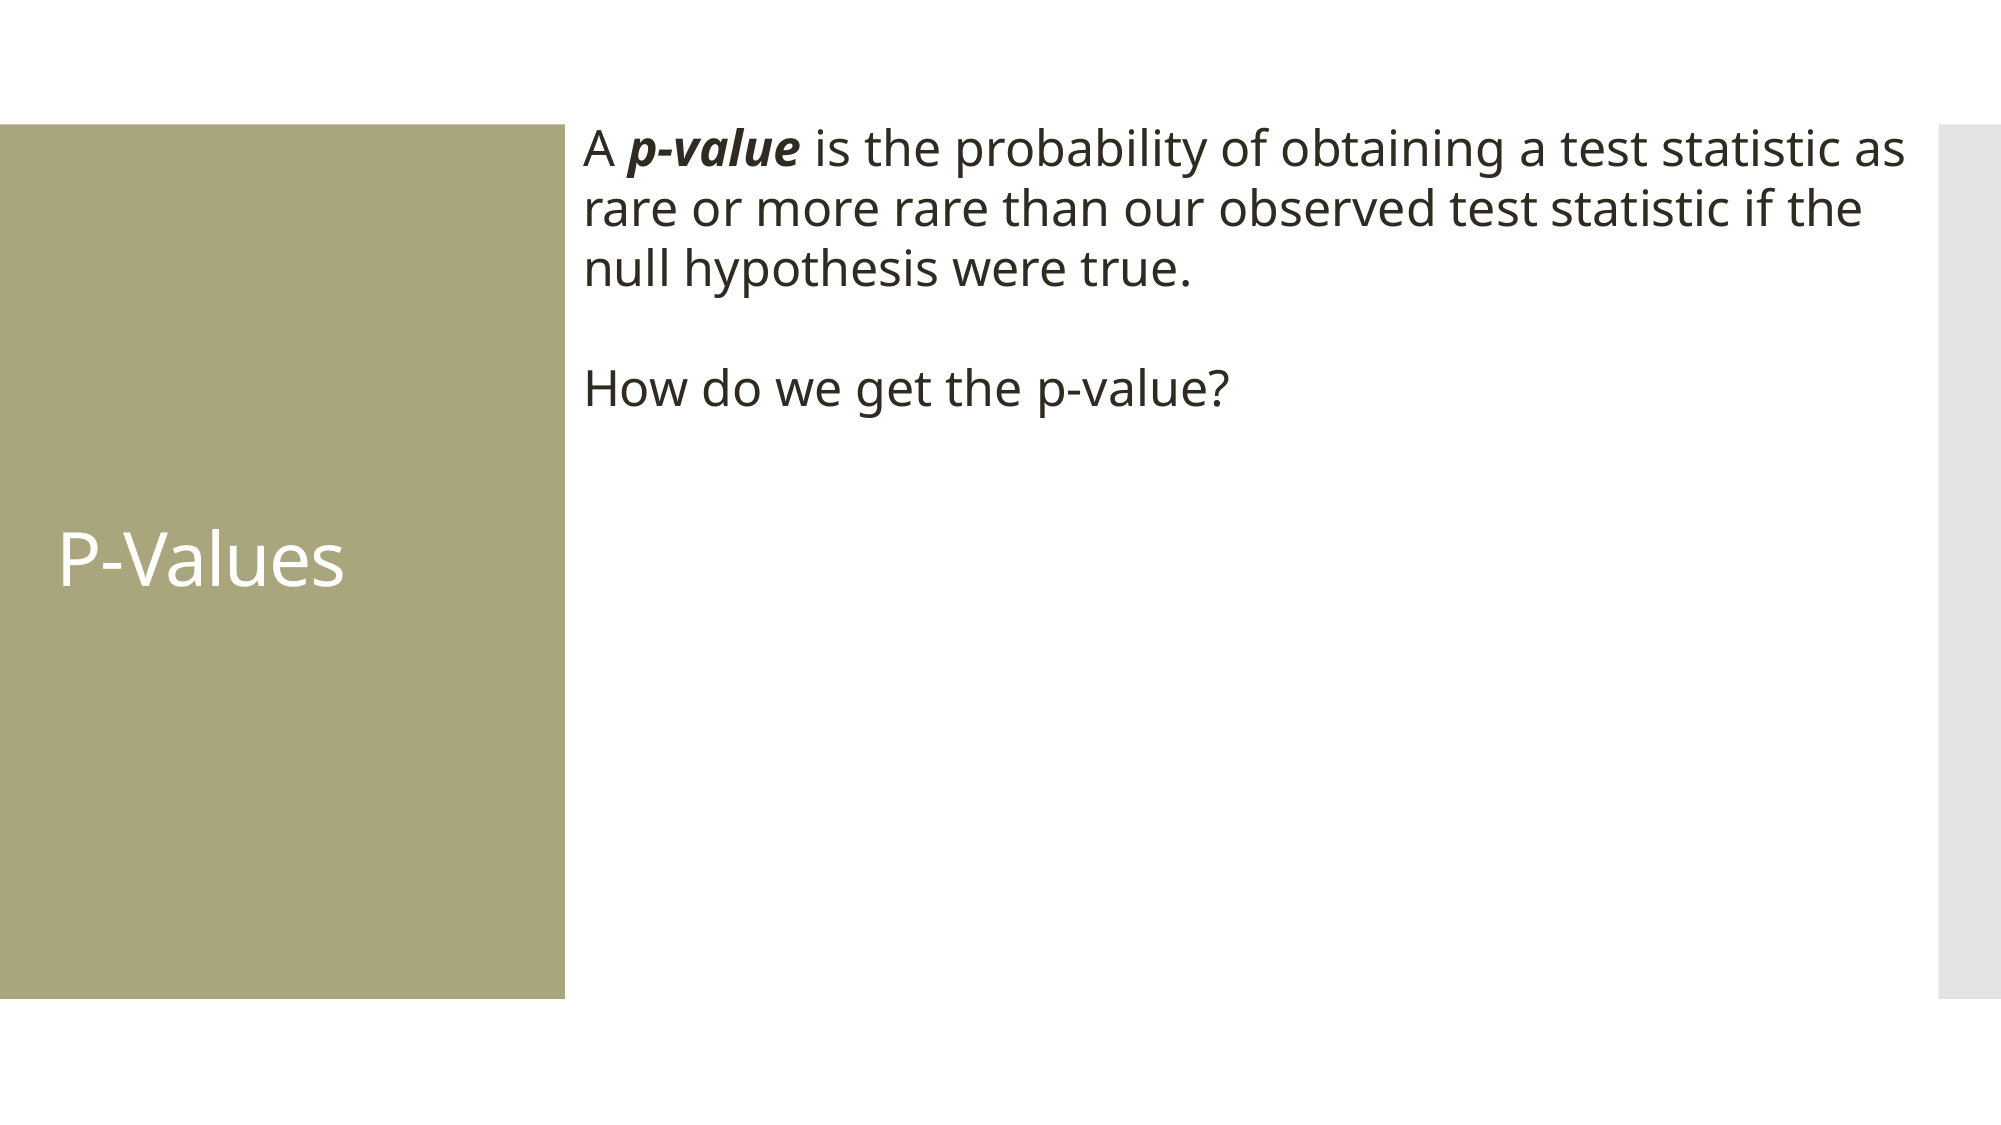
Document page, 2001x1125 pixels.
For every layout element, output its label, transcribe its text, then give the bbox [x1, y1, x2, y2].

text_box A p-value is the probability of obtaining a test statistic as rare or more rare than our observed test statistic if the null hypothesis were true. How do we get the p-value? [568, 108, 1932, 484]
title P-Values [41, 184, 525, 940]
